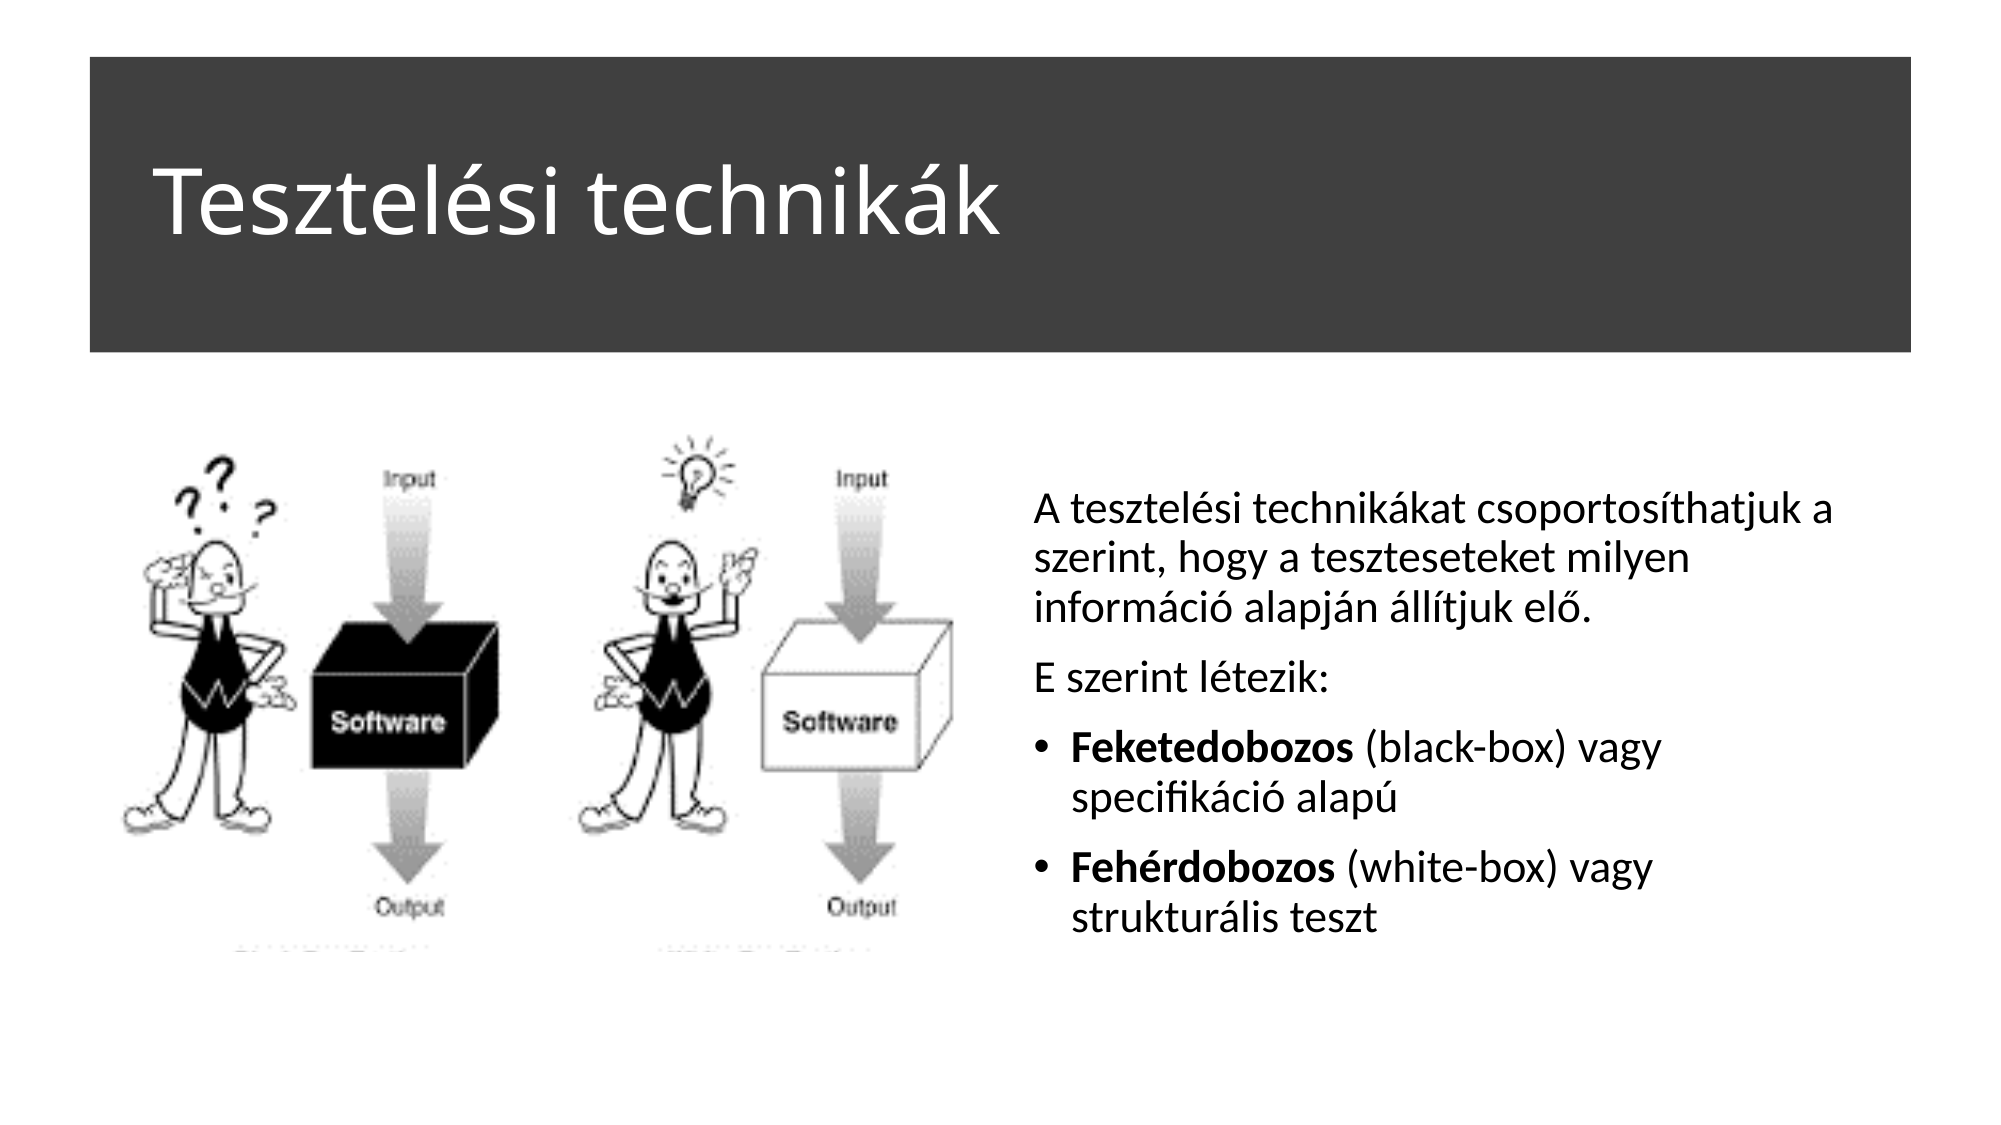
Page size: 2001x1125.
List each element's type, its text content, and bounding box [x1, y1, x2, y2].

list A tesztelési technikákat csoportosíthatjuk a szerint, hogy a teszteseteket milyen információ alapján állítjuk elő. E szerint létezik: Feketedobozos (black-box) vagy specifikáció alapú Fehérdobozos (white-box) vagy strukturális teszt [1018, 412, 1862, 1014]
picture [89, 434, 970, 952]
title Tesztelési technikák [137, 96, 1863, 314]
text_box [89, 56, 1912, 353]
